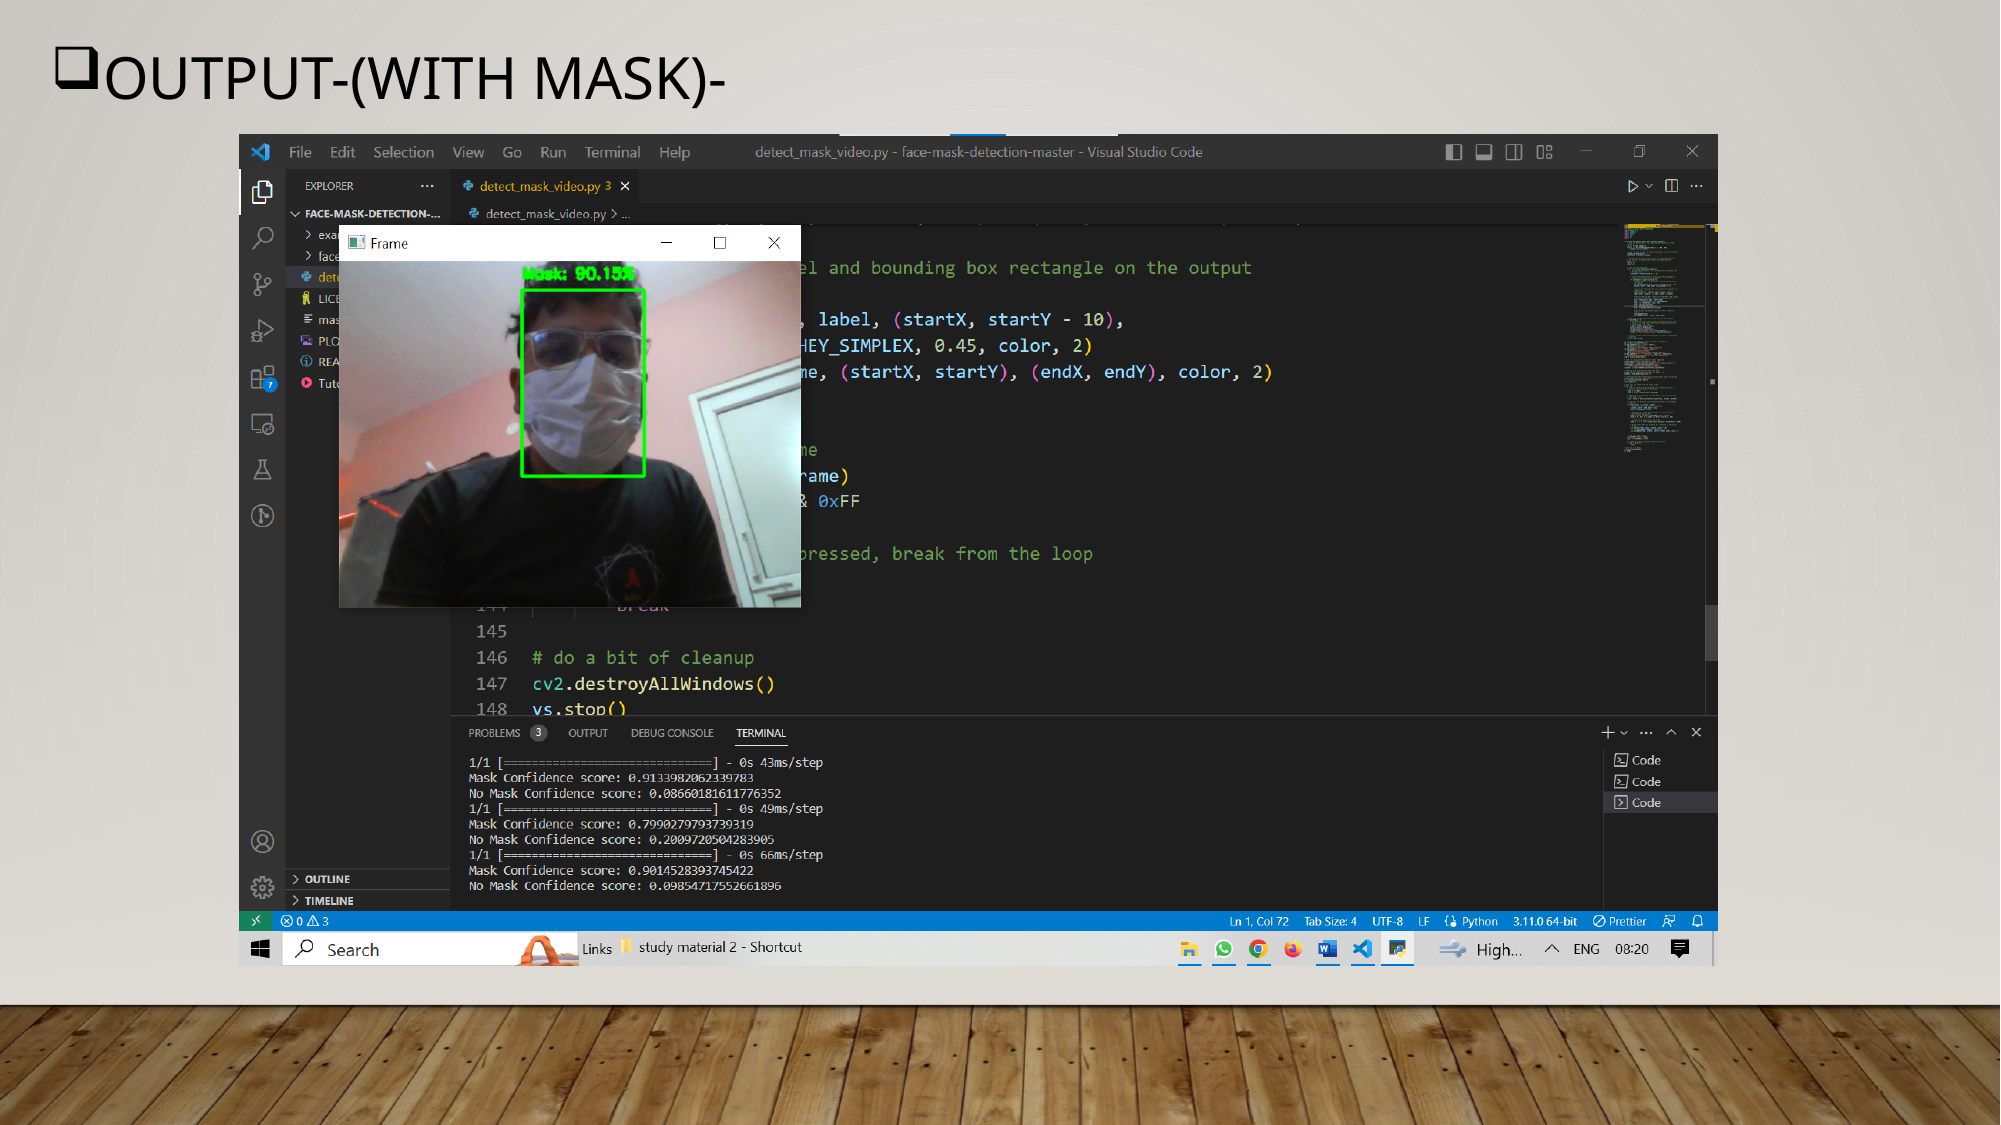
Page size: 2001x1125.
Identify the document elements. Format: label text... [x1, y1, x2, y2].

picture [0, 1005, 2000, 1125]
picture [238, 134, 1718, 967]
text_box OUTPUT-(WITH MASK)- [36, 33, 1935, 1028]
